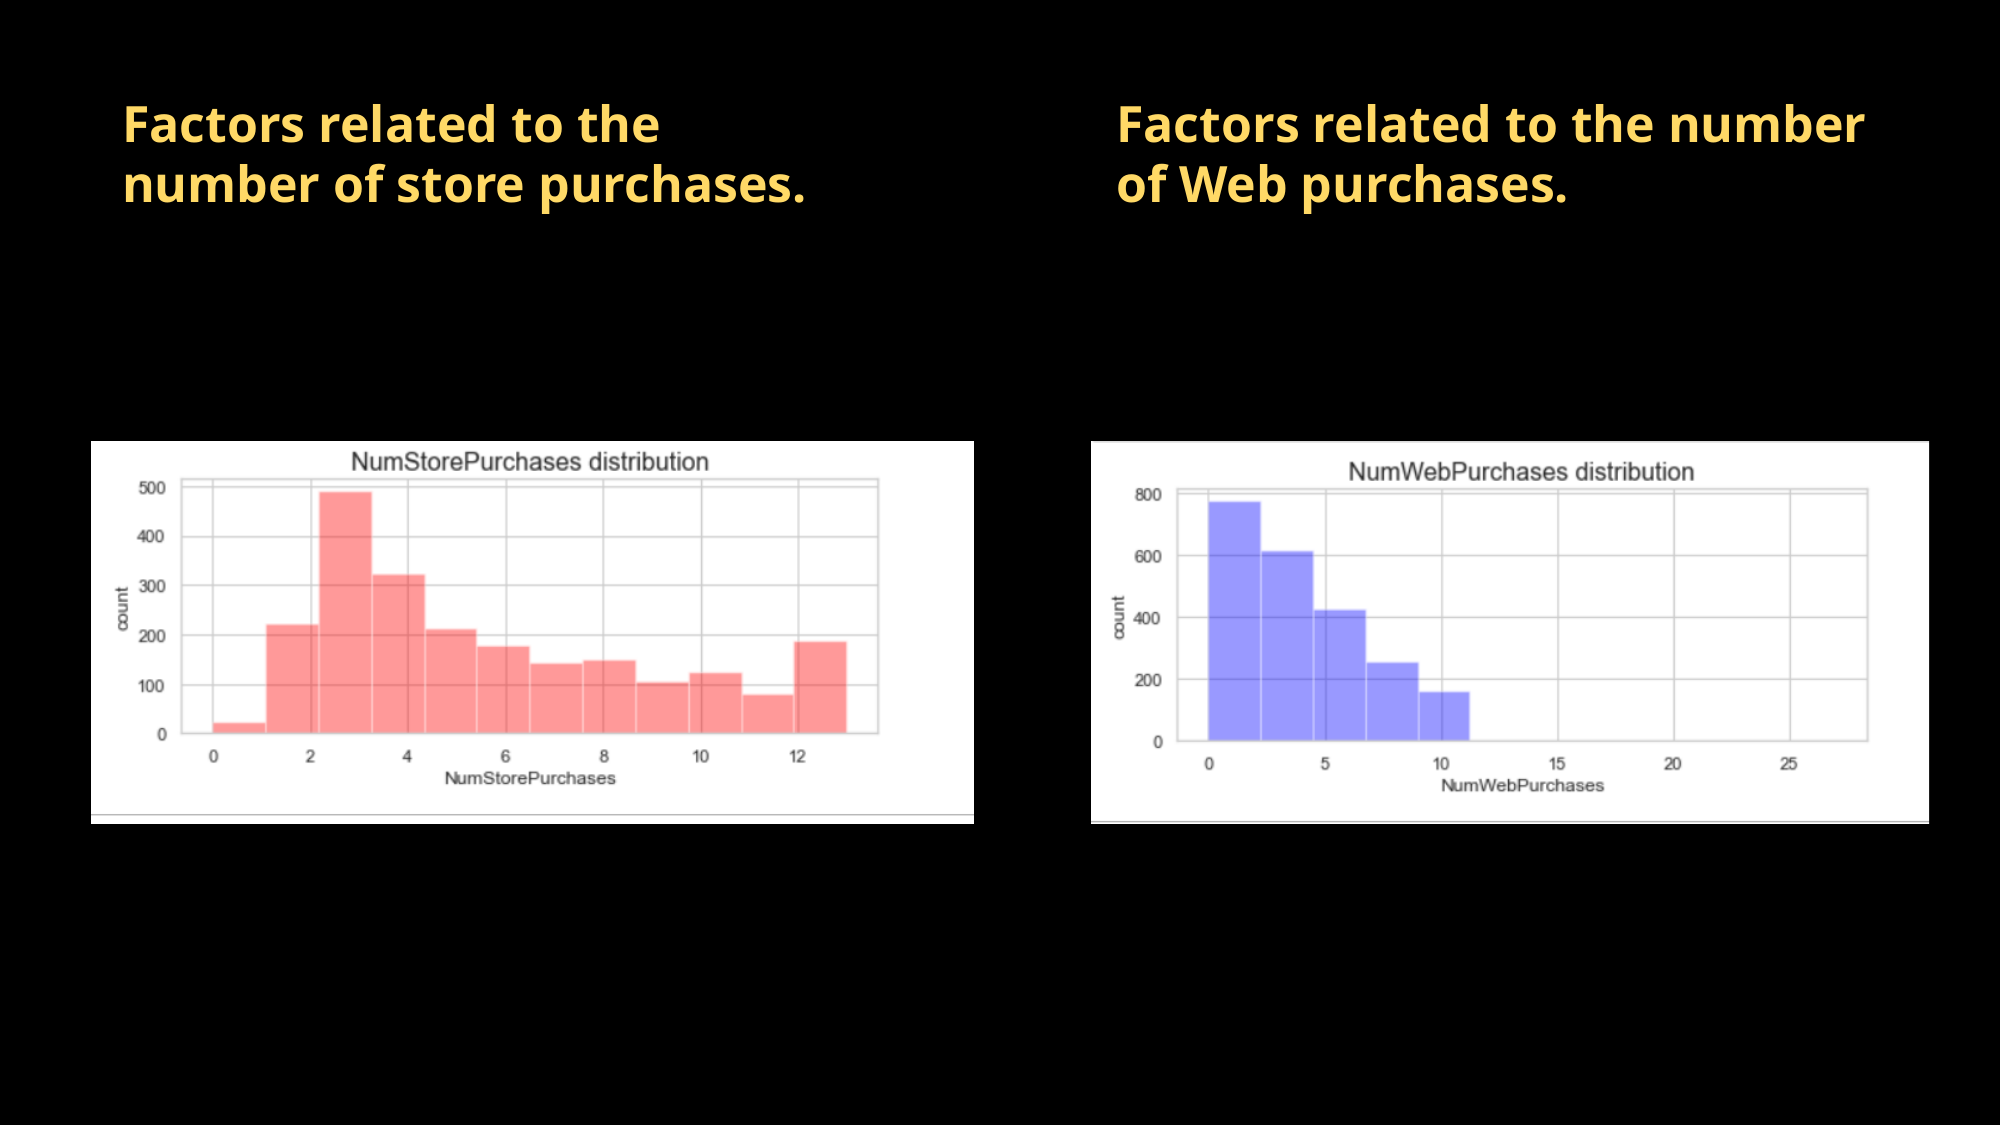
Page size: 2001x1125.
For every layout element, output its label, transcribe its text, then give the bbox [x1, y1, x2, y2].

text_box Factors related to the number of Web purchases. [1101, 85, 1945, 265]
text_box Factors related to the number of store purchases. [107, 85, 884, 265]
picture [1091, 441, 1930, 824]
picture [91, 441, 974, 824]
